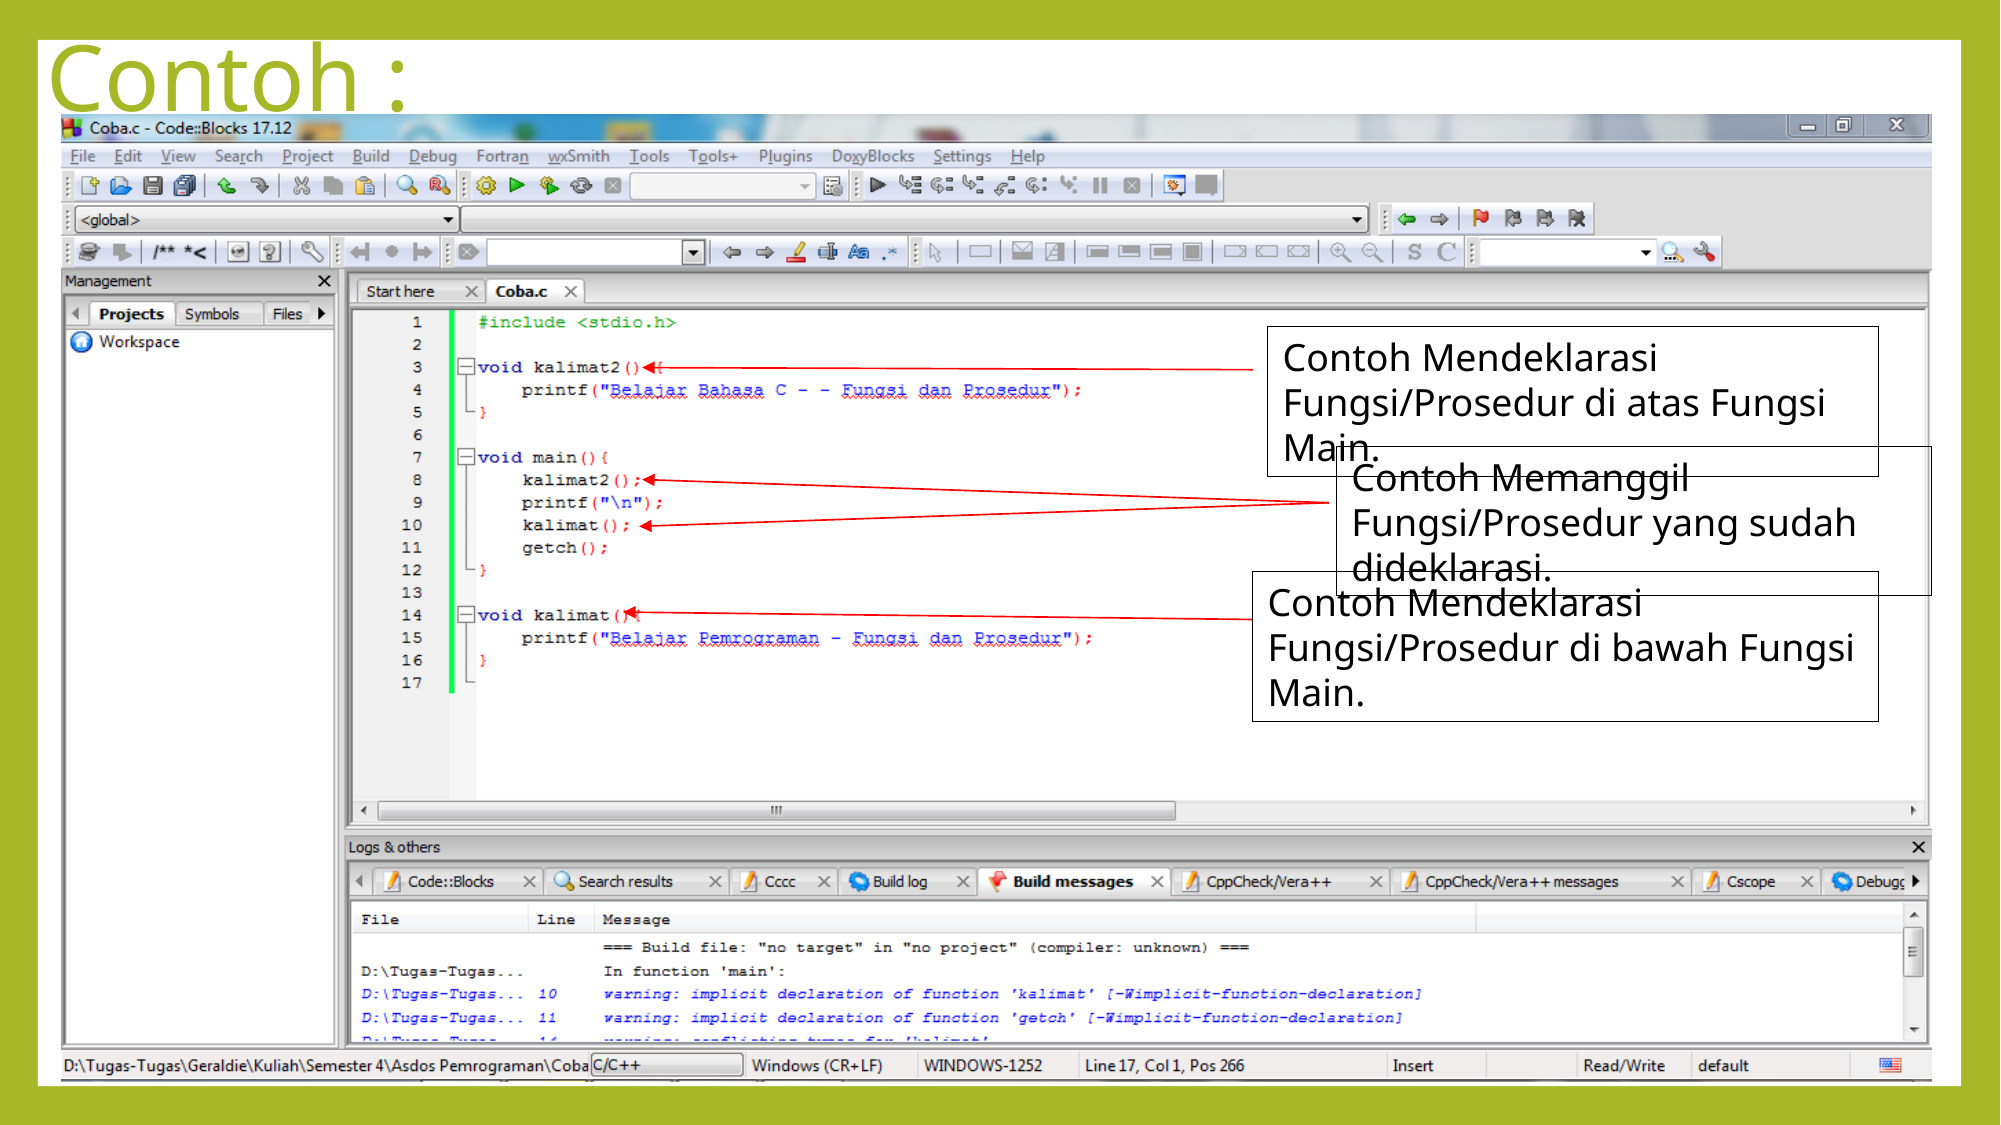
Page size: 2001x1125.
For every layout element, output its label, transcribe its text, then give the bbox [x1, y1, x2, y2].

title Contoh : [31, 15, 1757, 150]
picture [60, 113, 1932, 1082]
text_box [622, 611, 1254, 620]
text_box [638, 502, 1330, 527]
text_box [641, 479, 1330, 502]
